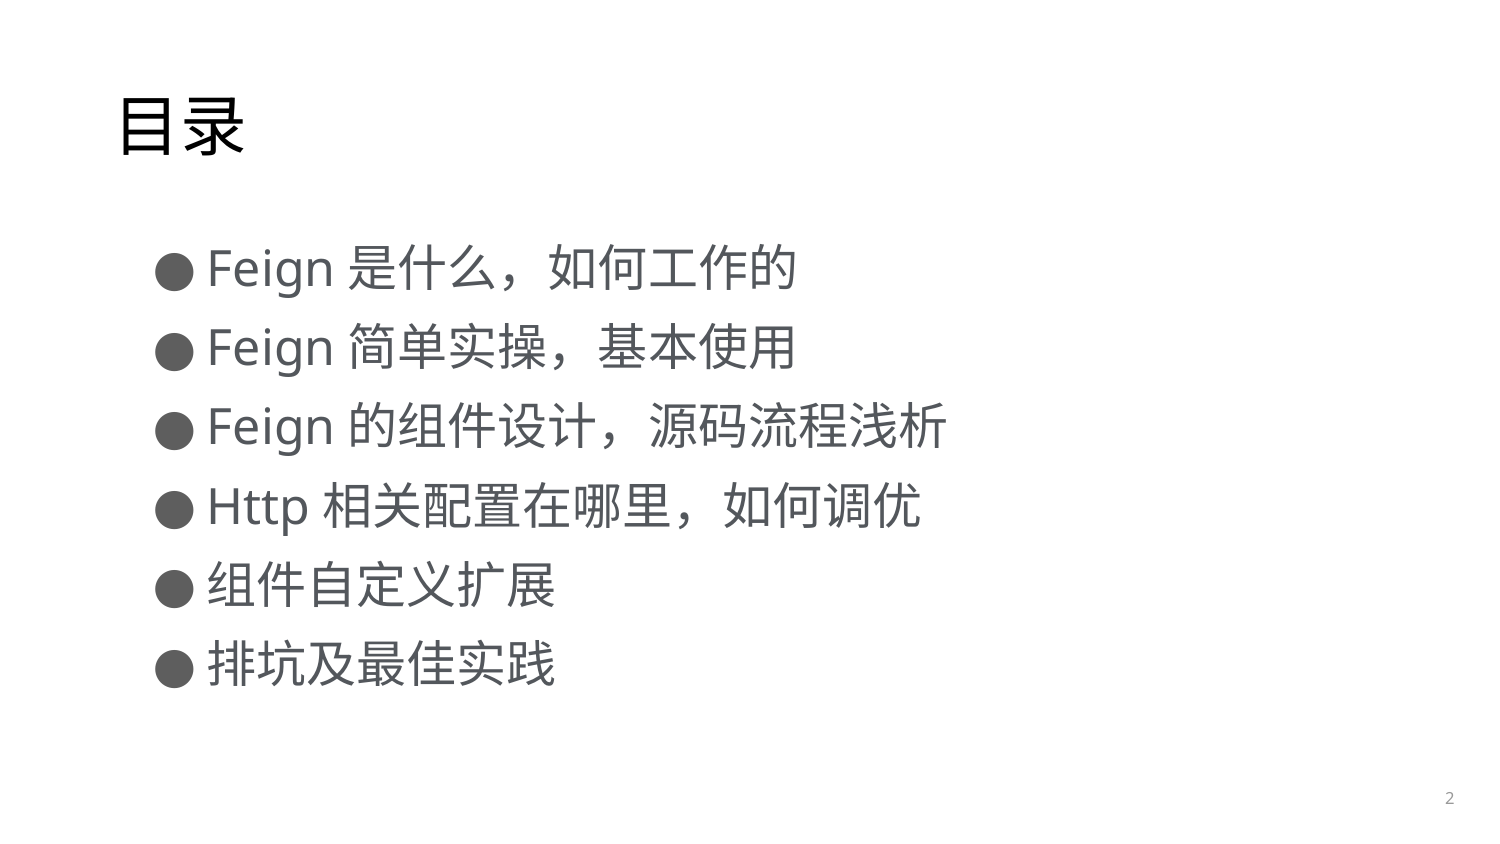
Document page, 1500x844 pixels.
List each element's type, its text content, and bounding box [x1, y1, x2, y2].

title 目录 [113, 83, 1380, 184]
list Feign是什么，如何工作的 Feign简单实操，基本使用 Feign的组件设计，源码流程浅析 Http相关配置在哪里，如何调优 组件自定义扩展 排坑及最佳实践 [131, 227, 1362, 732]
slide_number 2 [1379, 773, 1470, 805]
